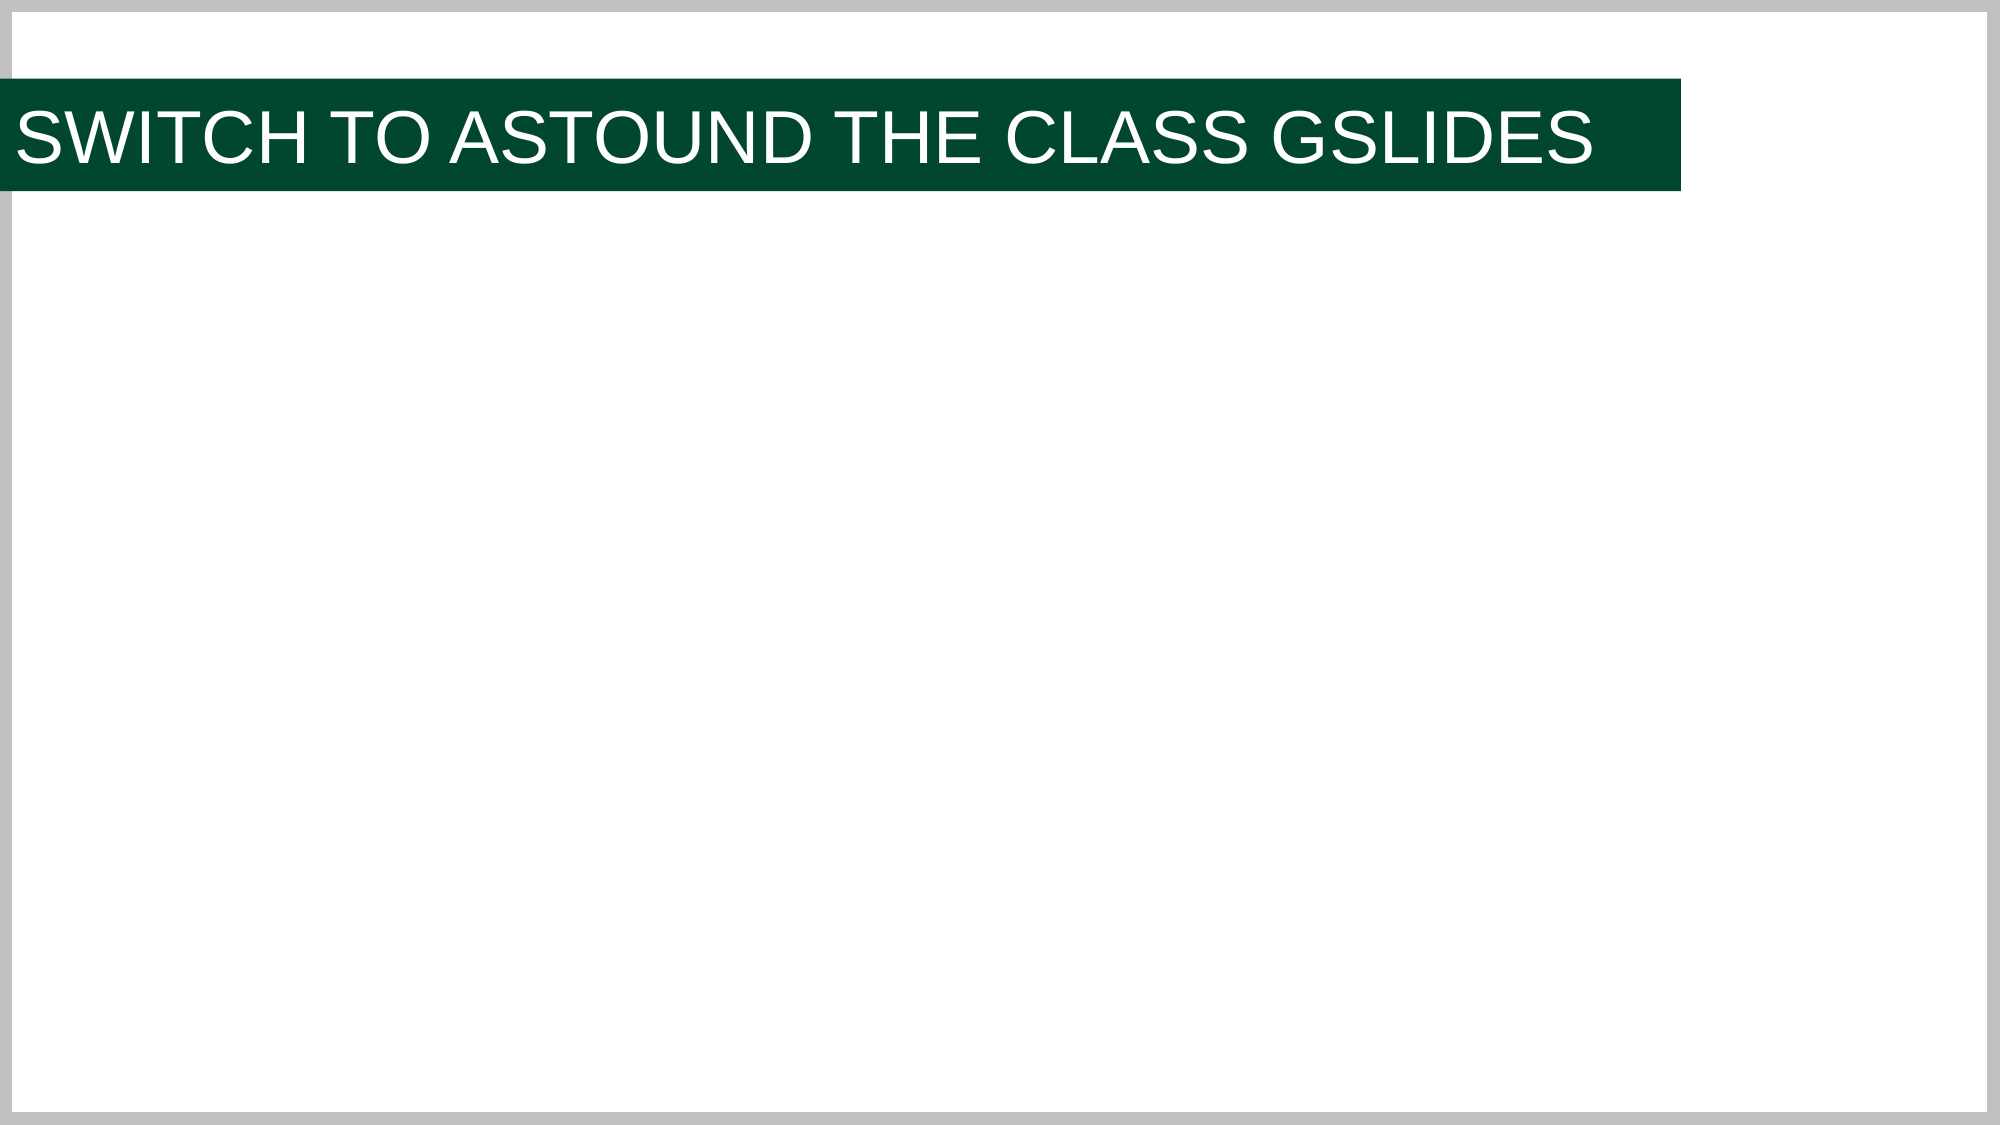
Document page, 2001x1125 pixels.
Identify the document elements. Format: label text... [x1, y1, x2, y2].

text_box SWITCH TO ASTOUND THE CLASS GSLIDES [0, 84, 1652, 184]
text_box [0, 78, 1681, 192]
text_box [0, 0, 2000, 1125]
